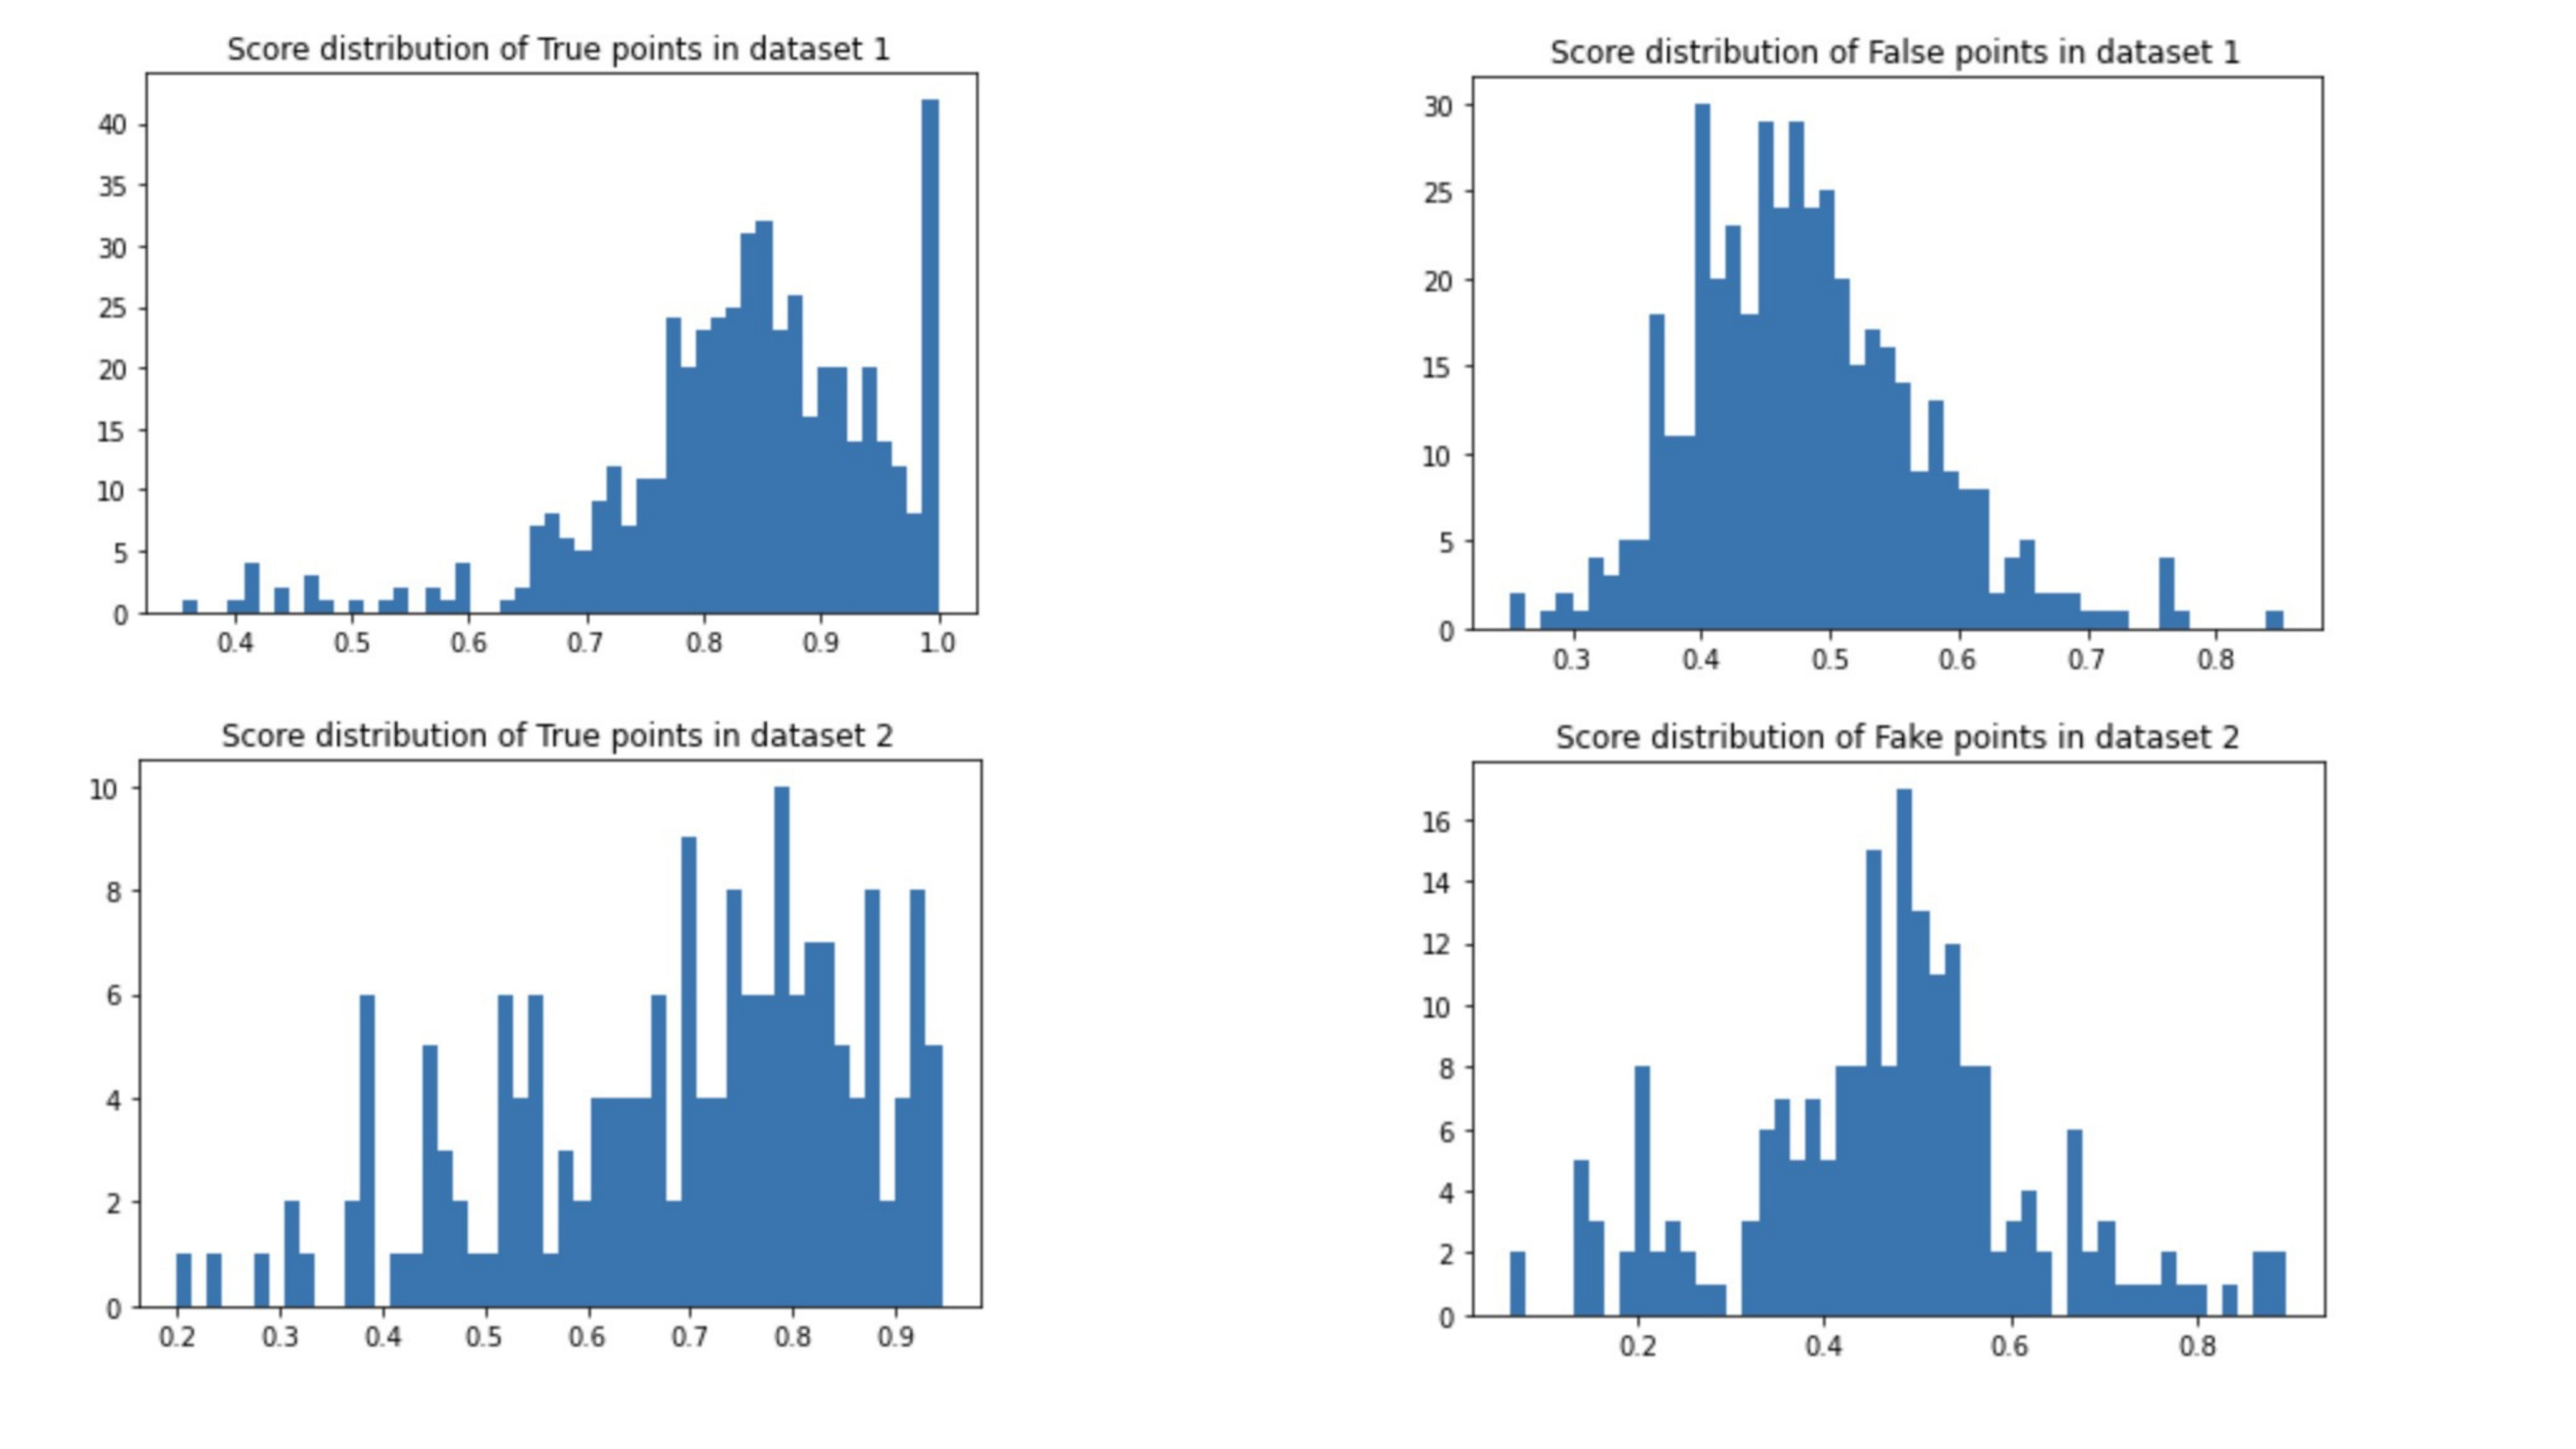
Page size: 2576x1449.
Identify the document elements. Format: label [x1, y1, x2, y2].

picture [1409, 28, 2346, 683]
picture [80, 708, 1032, 1370]
picture [1409, 708, 2346, 1370]
picture [80, 23, 1012, 683]
